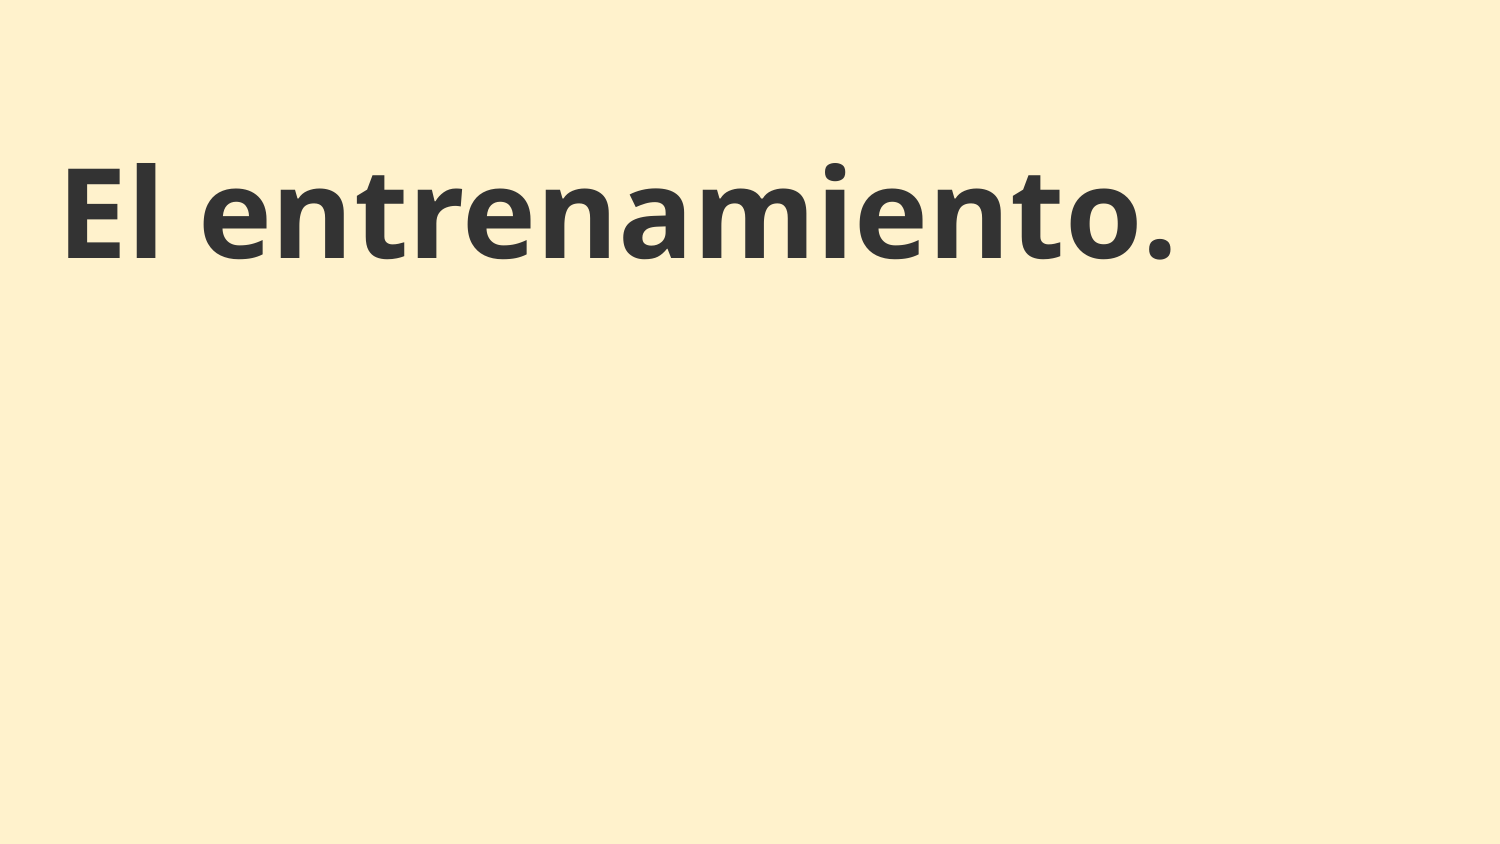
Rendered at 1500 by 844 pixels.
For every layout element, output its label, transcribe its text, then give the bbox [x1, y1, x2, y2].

title El entrenamiento. [42, 118, 1441, 422]
